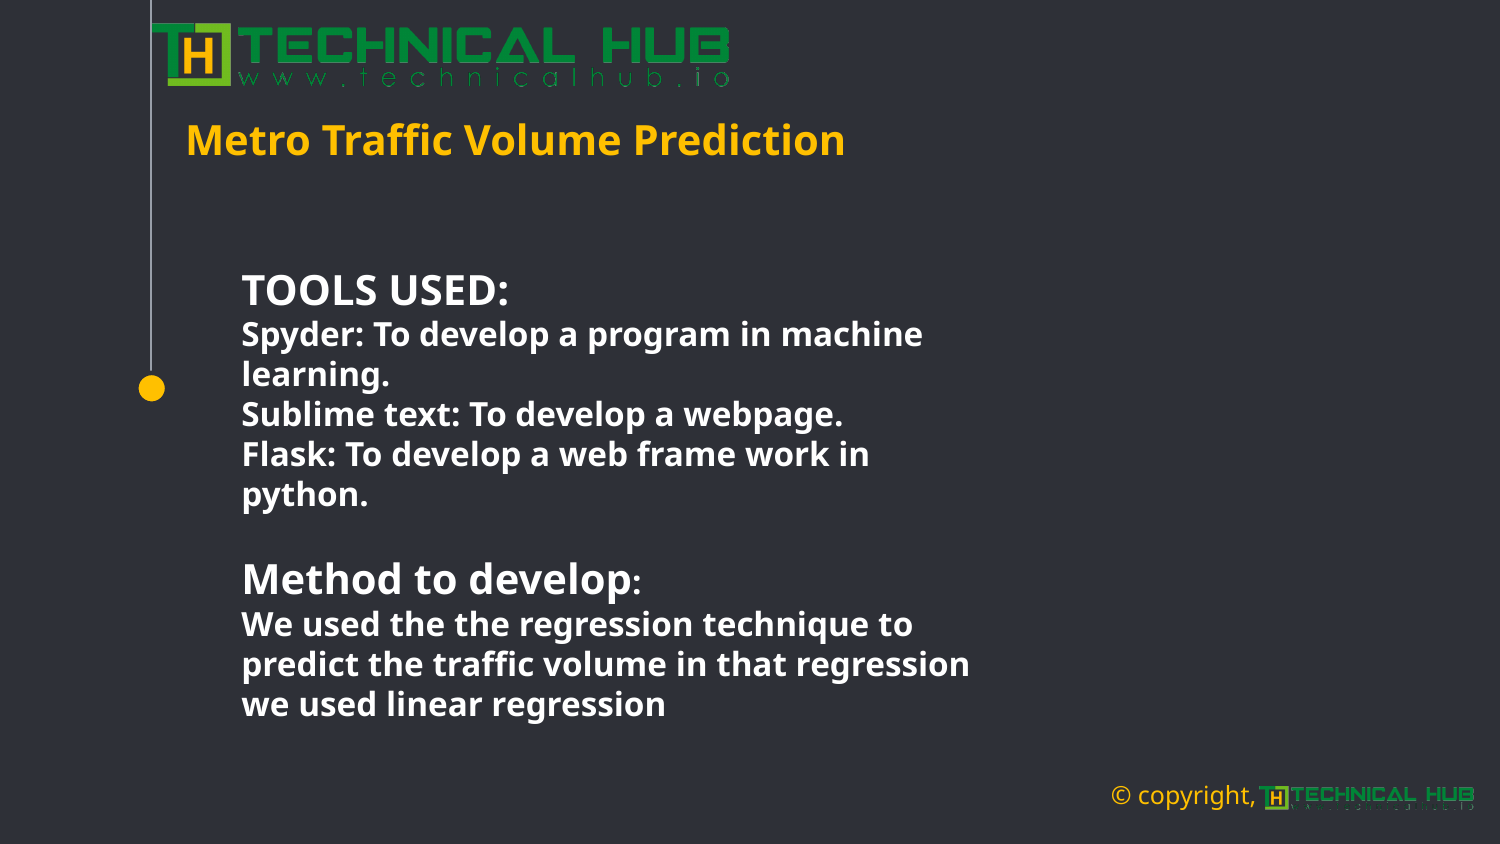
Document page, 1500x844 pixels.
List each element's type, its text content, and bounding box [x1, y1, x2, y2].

picture [146, 0, 736, 117]
title Metro Traffic Volume Prediction TOOLS USED: Spyder: To develop a program in machine learning. Sublime text: To develop a webpage. Flask: To develop a web frame work in python. Method to develop: We used the the regression technique to predict the traffic volume in that regression we used linear regression [151, 98, 995, 219]
picture [1103, 0, 1500, 844]
